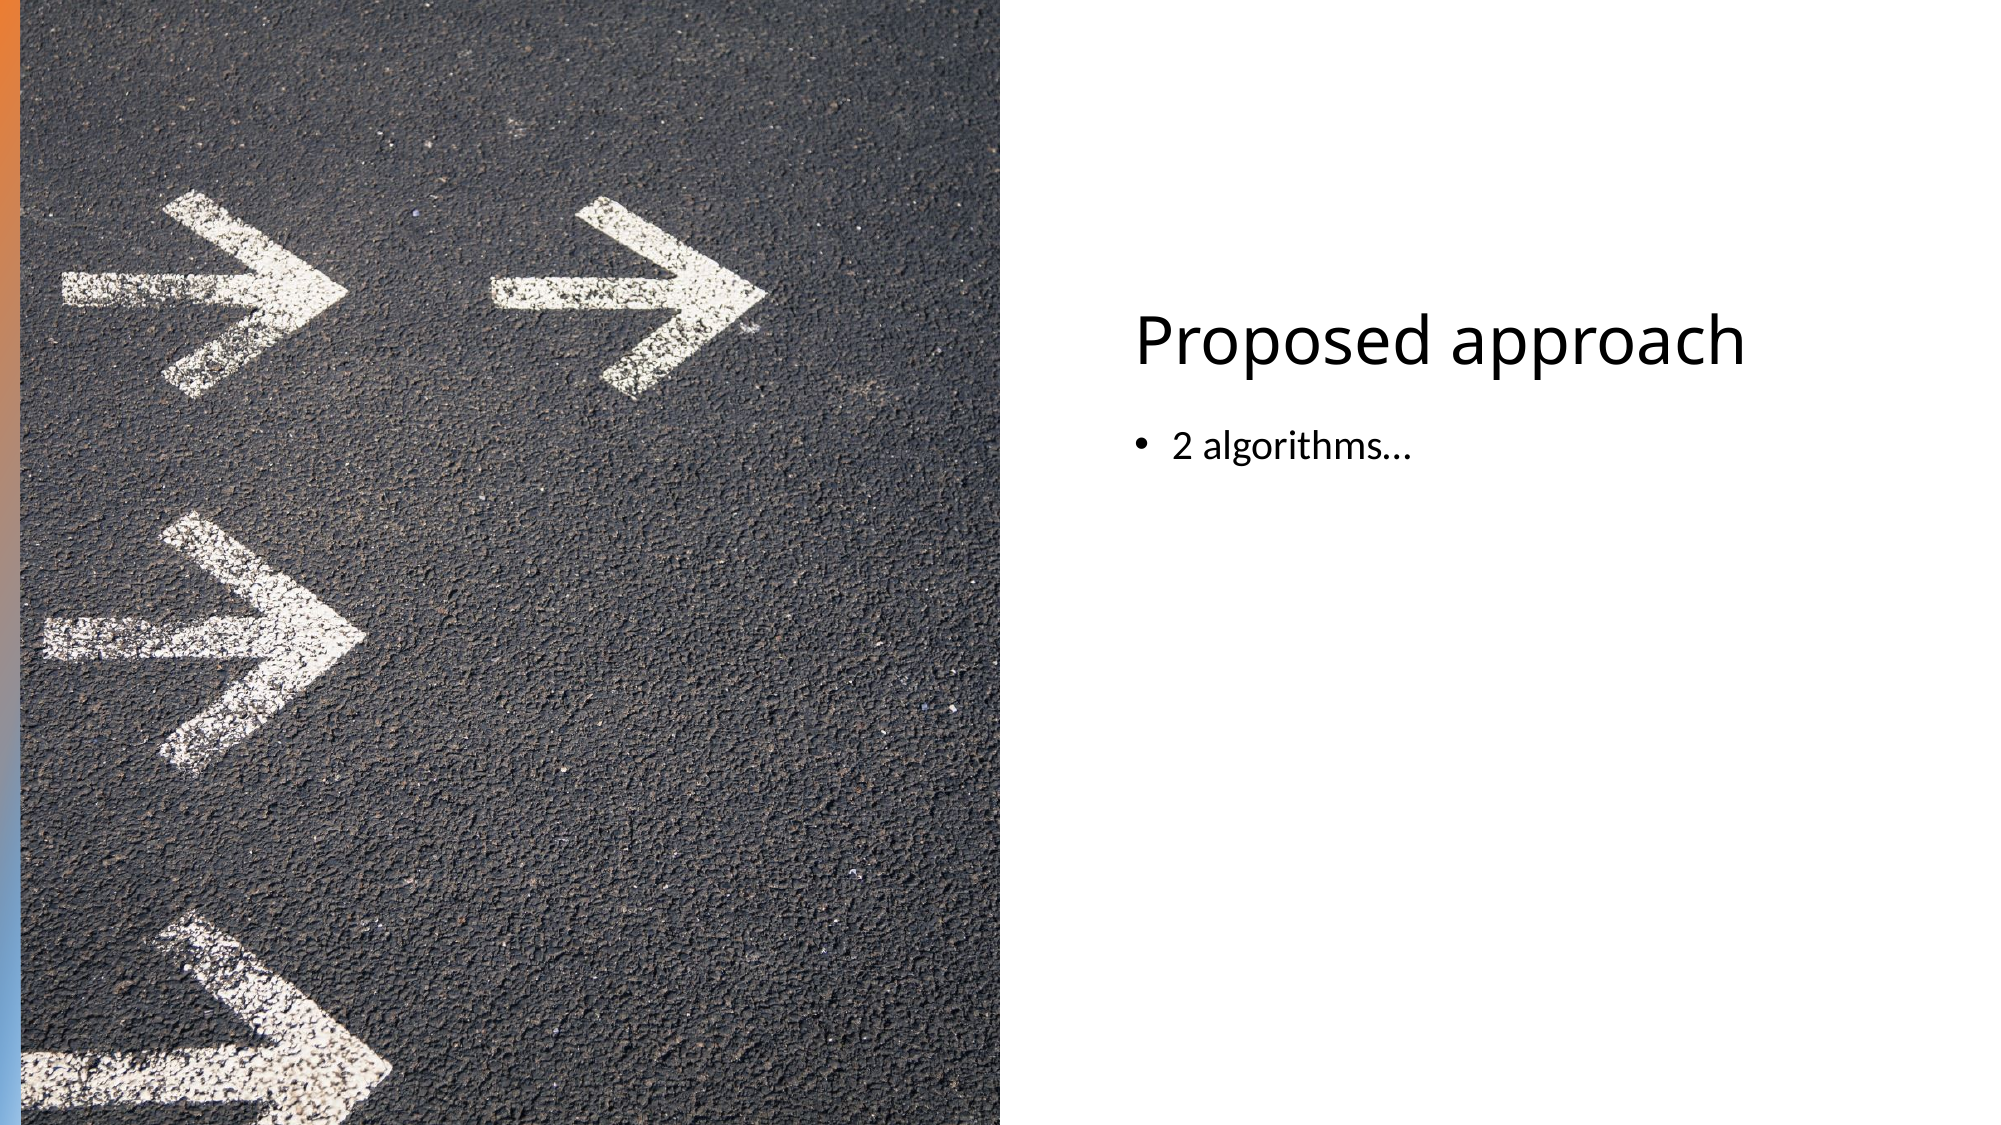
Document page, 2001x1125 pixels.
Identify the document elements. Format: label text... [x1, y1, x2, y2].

picture [21, 0, 1000, 1125]
list 2 algorithms… [1119, 415, 1857, 982]
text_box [0, 0, 21, 1125]
title Proposed approach [1119, 121, 1857, 387]
